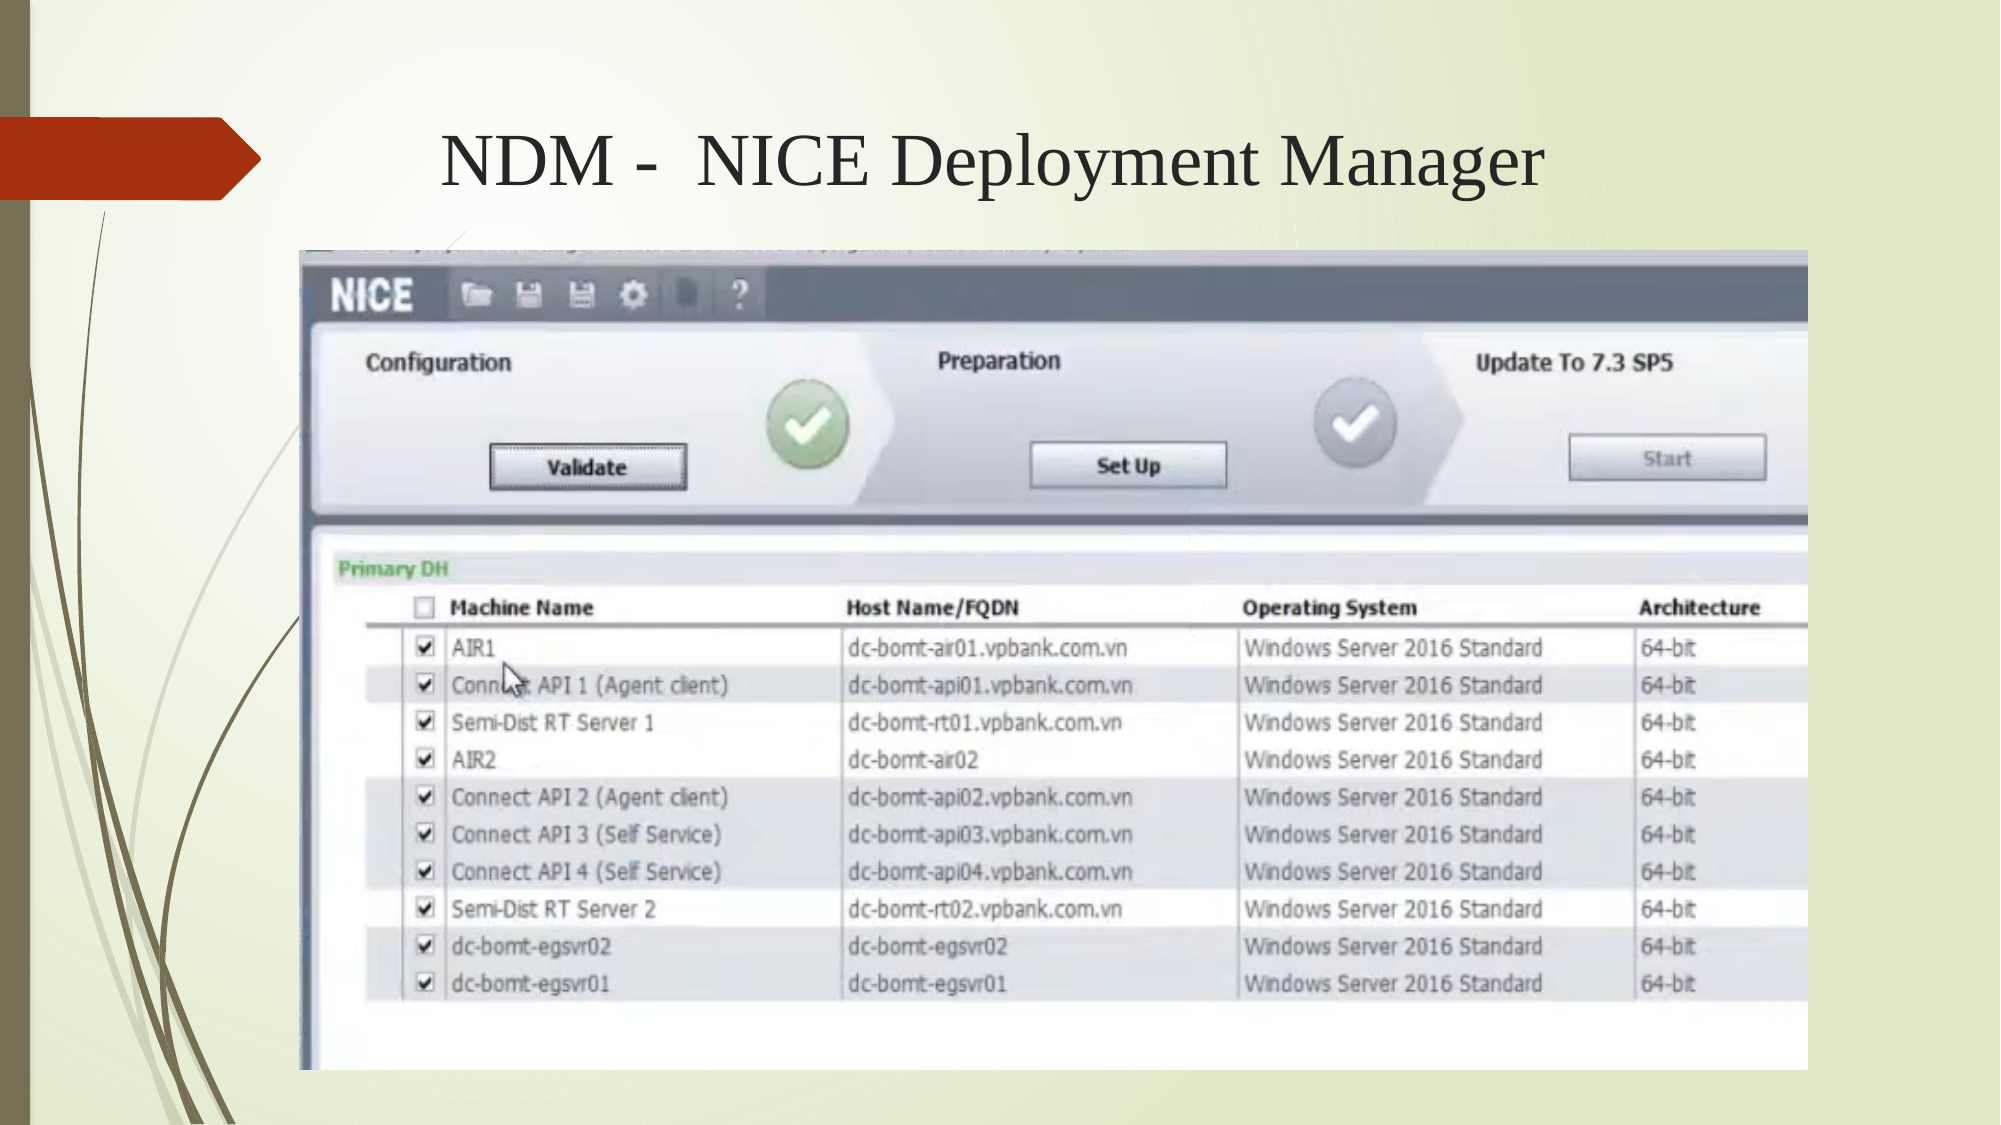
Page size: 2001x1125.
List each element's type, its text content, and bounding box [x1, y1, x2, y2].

title NDM - NICE Deployment Manager [425, 102, 1888, 313]
picture [299, 249, 1808, 1070]
